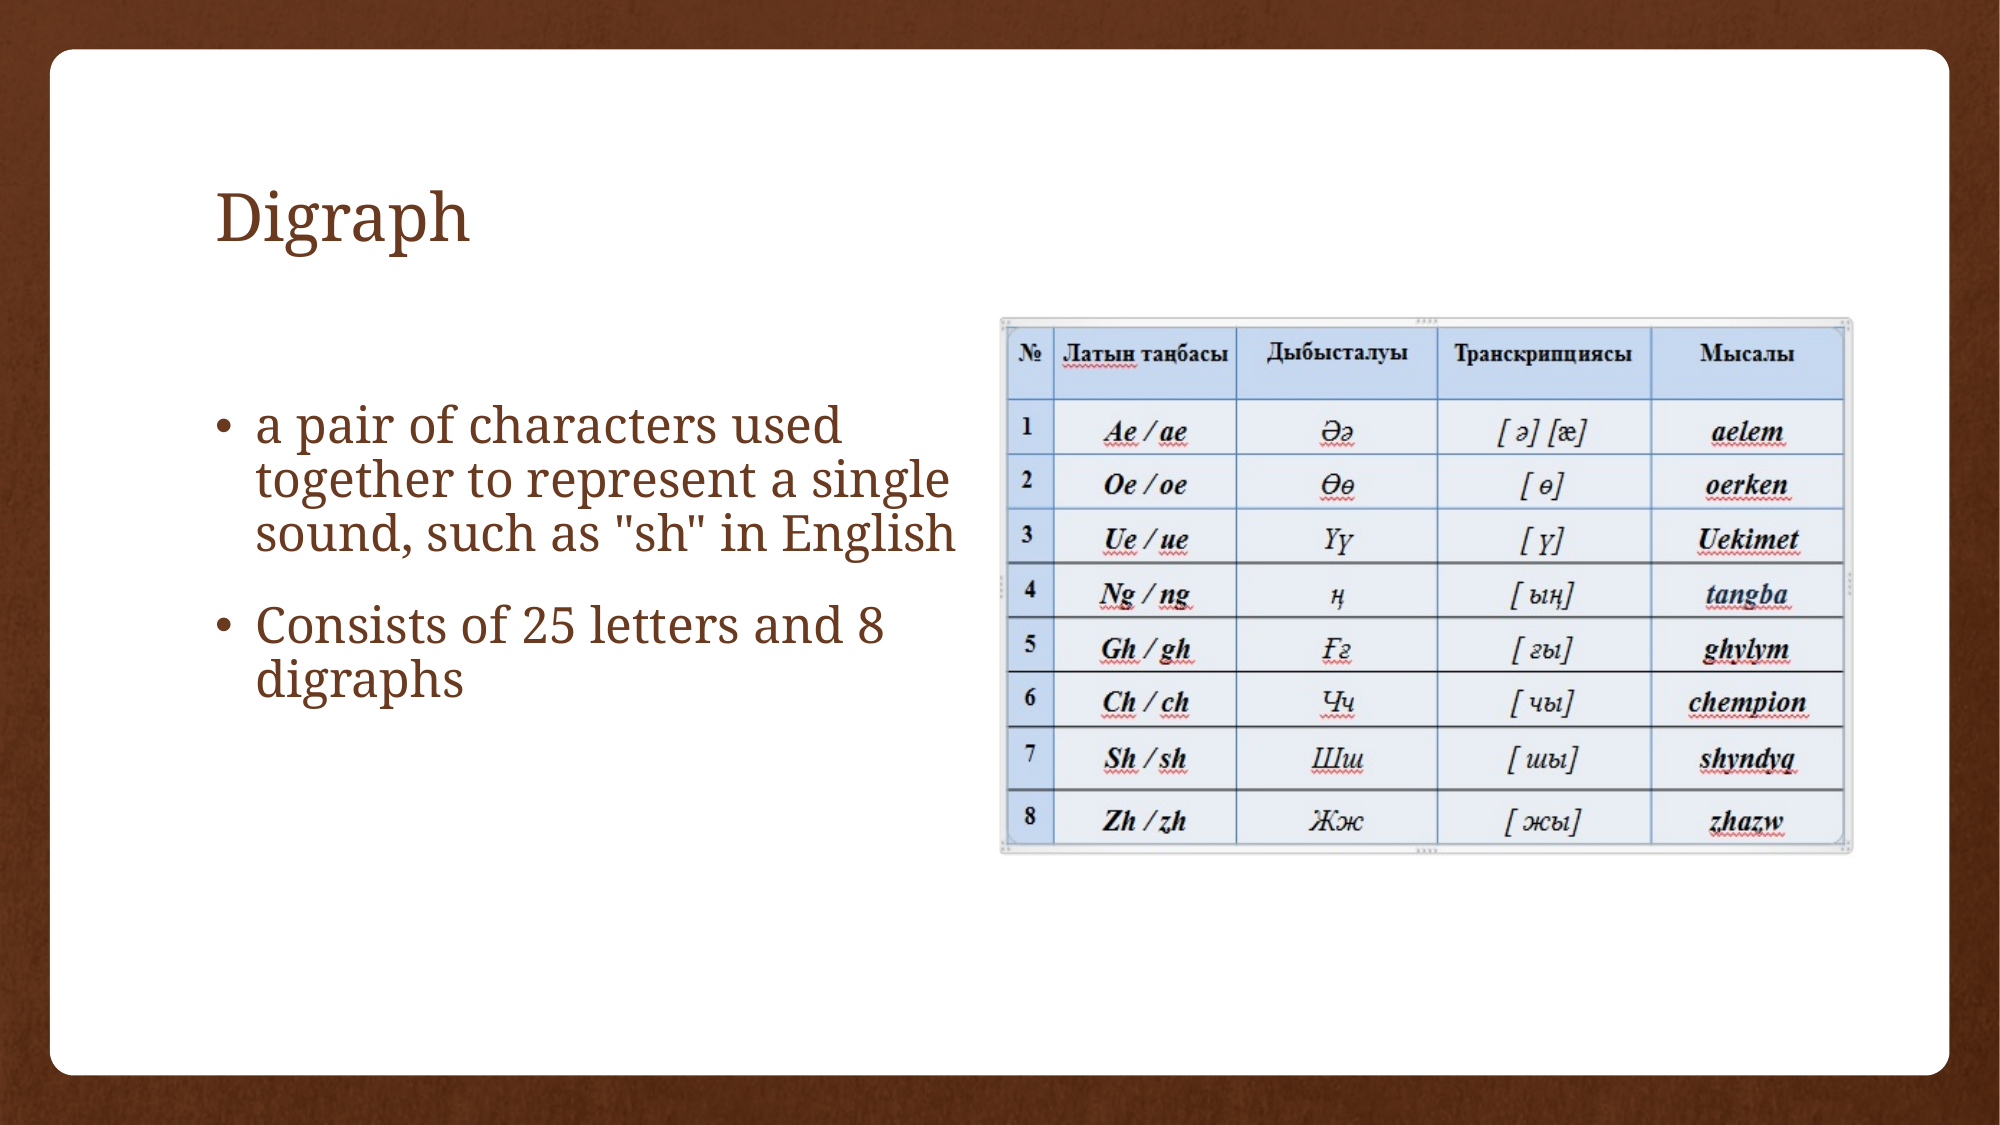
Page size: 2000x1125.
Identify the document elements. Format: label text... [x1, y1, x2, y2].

list a pair of characters used together to represent a single sound, such as "sh" in English Consists of 25 letters and 8 digraphs [199, 295, 984, 996]
title Digraph [199, 70, 1800, 263]
picture [999, 314, 1858, 858]
